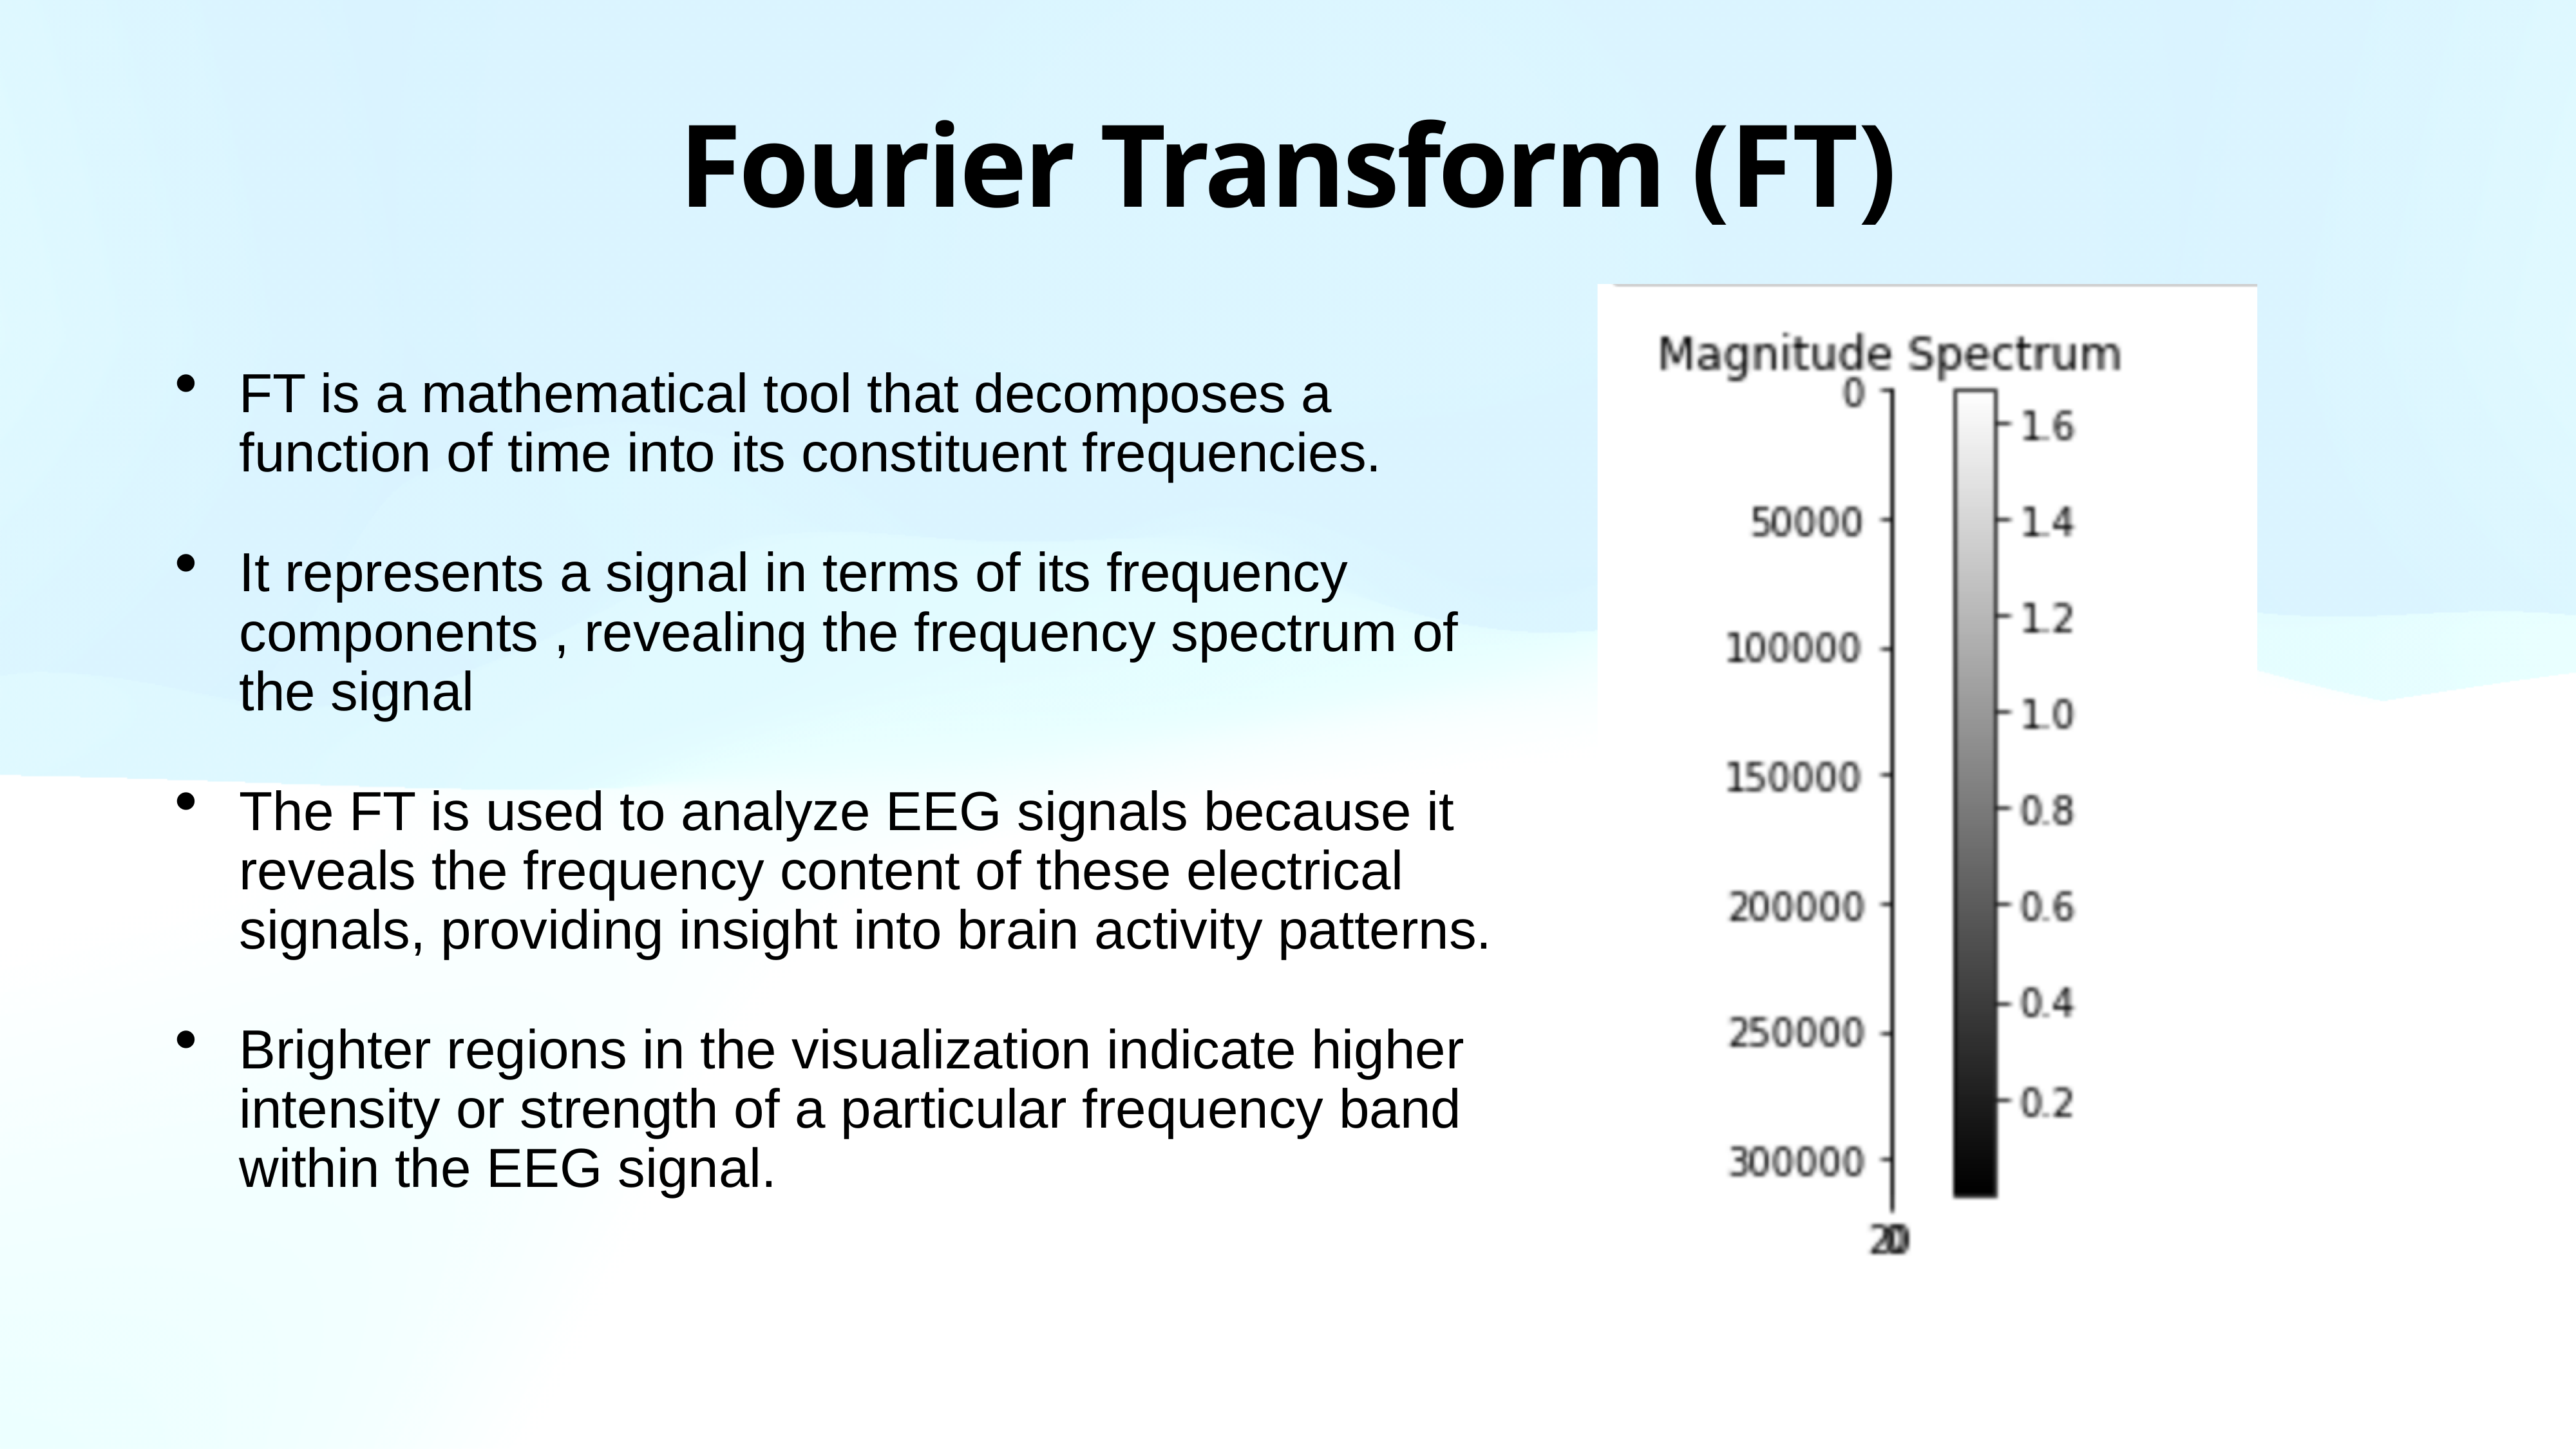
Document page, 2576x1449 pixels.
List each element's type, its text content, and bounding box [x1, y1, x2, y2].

picture [0, 0, 2576, 1449]
text_box FT is a mathematical tool that decomposes a function of time into its constituent frequencies. It represents a signal in terms of its frequency components , revealing the frequency spectrum of the signal The FT is used to analyze EEG signals because it reveals the frequency content of these electrical signals, providing insight into brain activity patterns. Brighter regions in the visualization indicate higher intensity or strength of a particular frequency band within the EEG signal. [169, 359, 1505, 1205]
title Fourier Transform (FT) [127, 113, 2449, 266]
